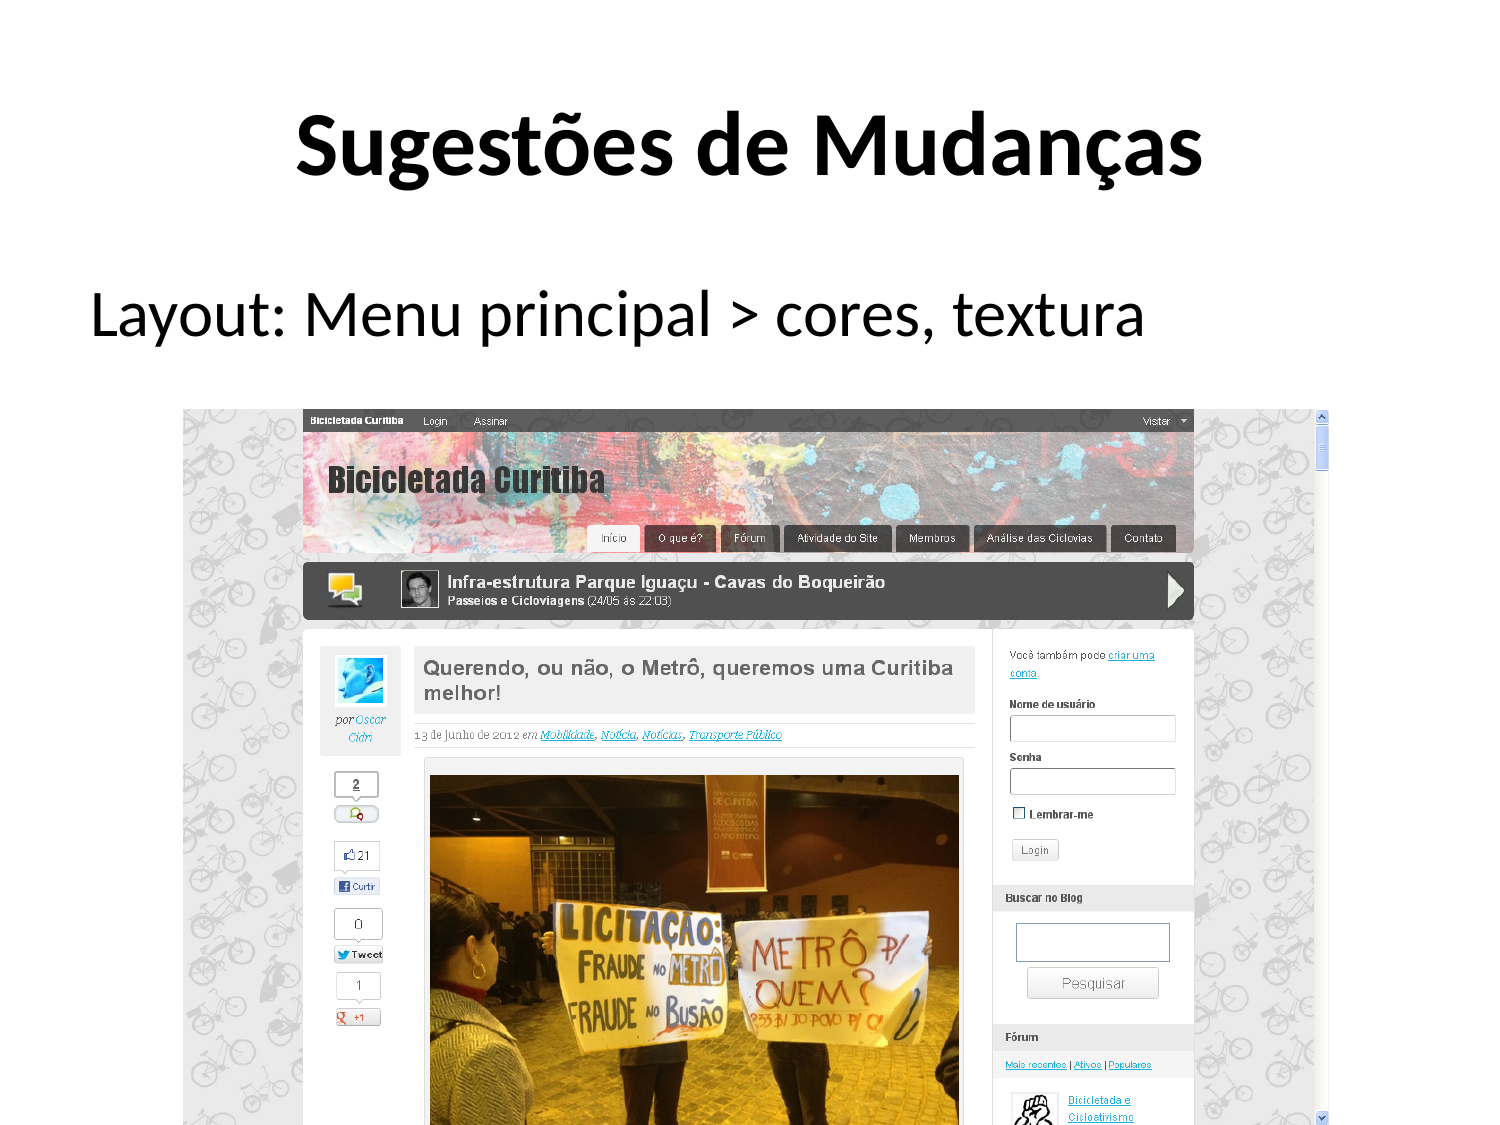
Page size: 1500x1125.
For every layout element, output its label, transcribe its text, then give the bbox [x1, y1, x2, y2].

picture [182, 409, 1329, 1125]
list Layout: Menu principal > cores, textura [75, 262, 1425, 1005]
title Sugestões de Mudanças [75, 45, 1425, 233]
